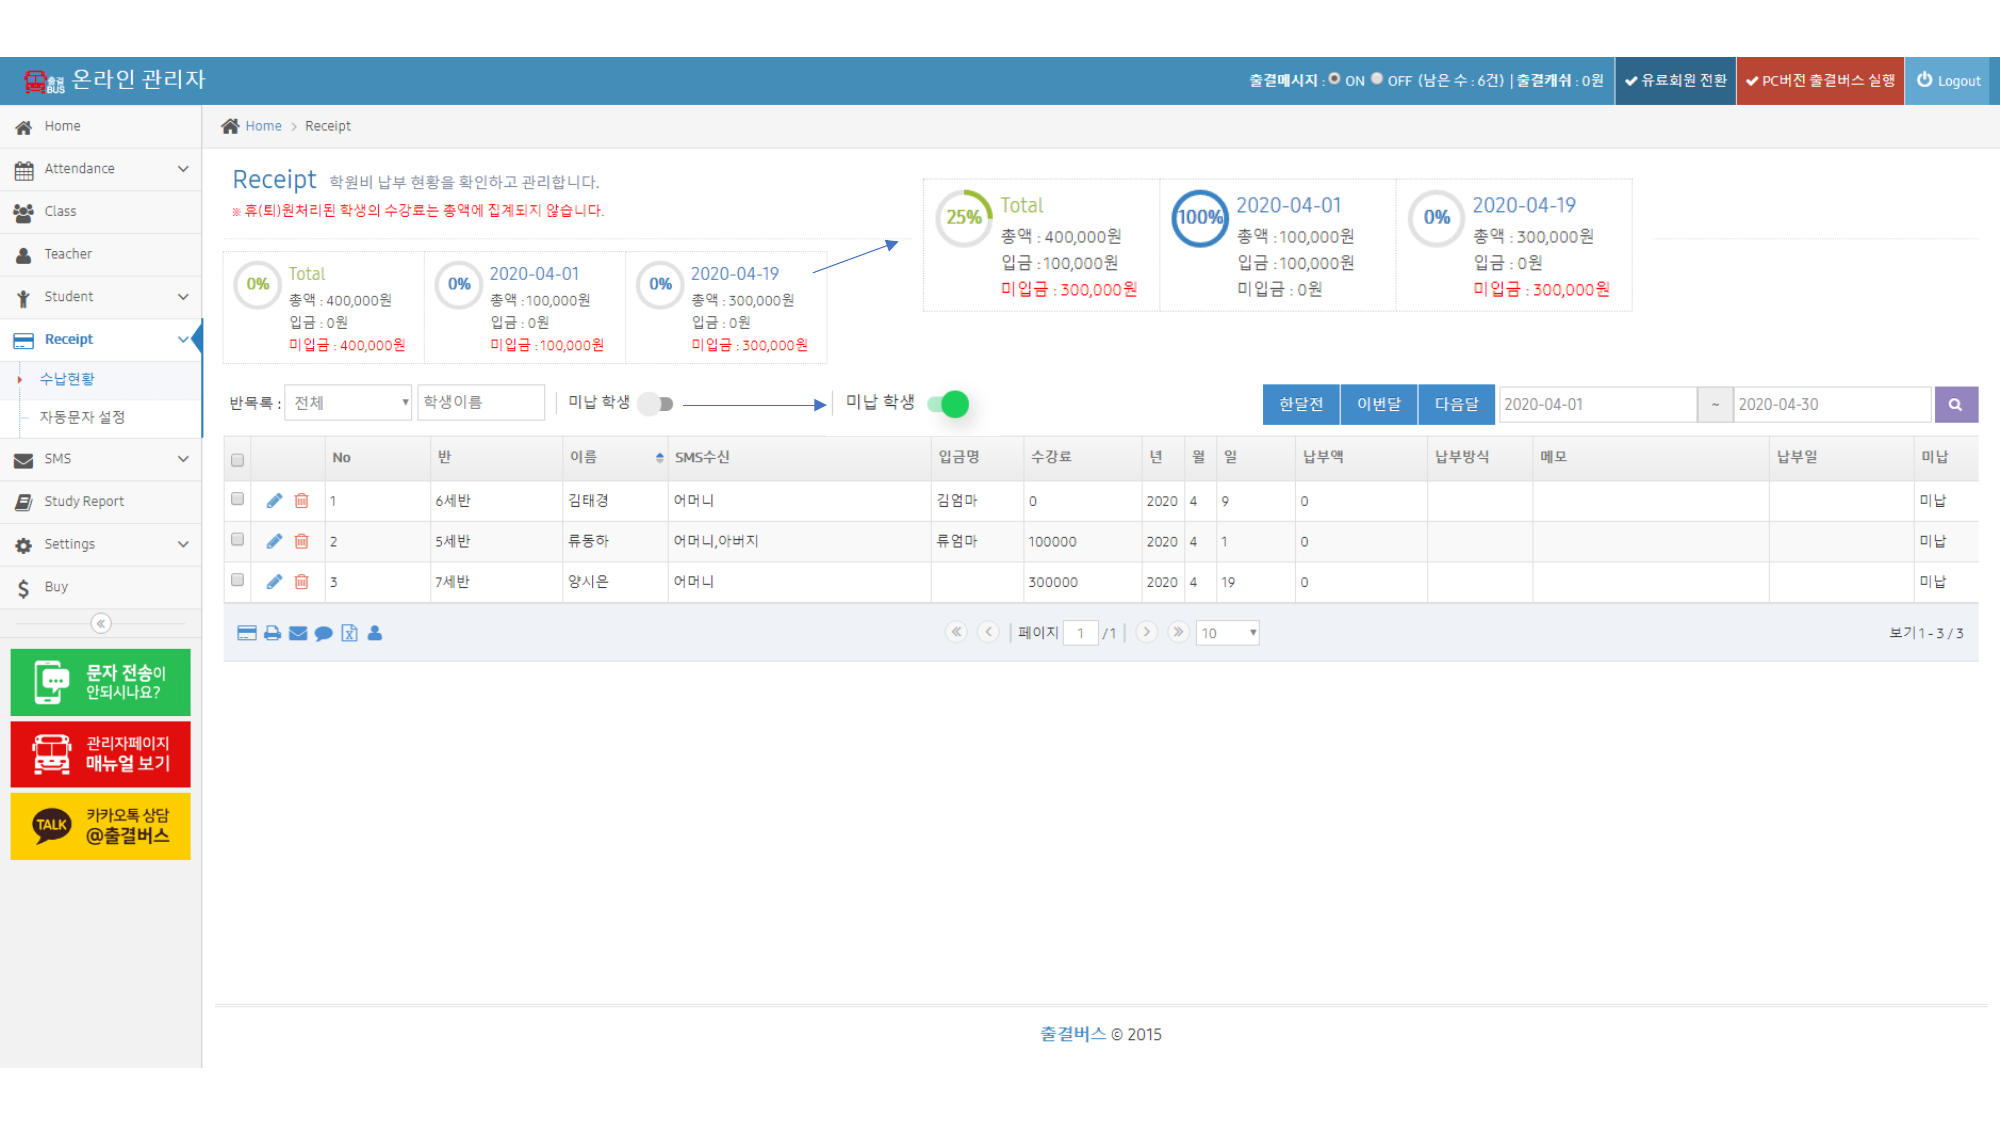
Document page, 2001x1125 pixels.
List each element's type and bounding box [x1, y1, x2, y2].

text_box [812, 241, 899, 273]
picture [0, 57, 2000, 1068]
